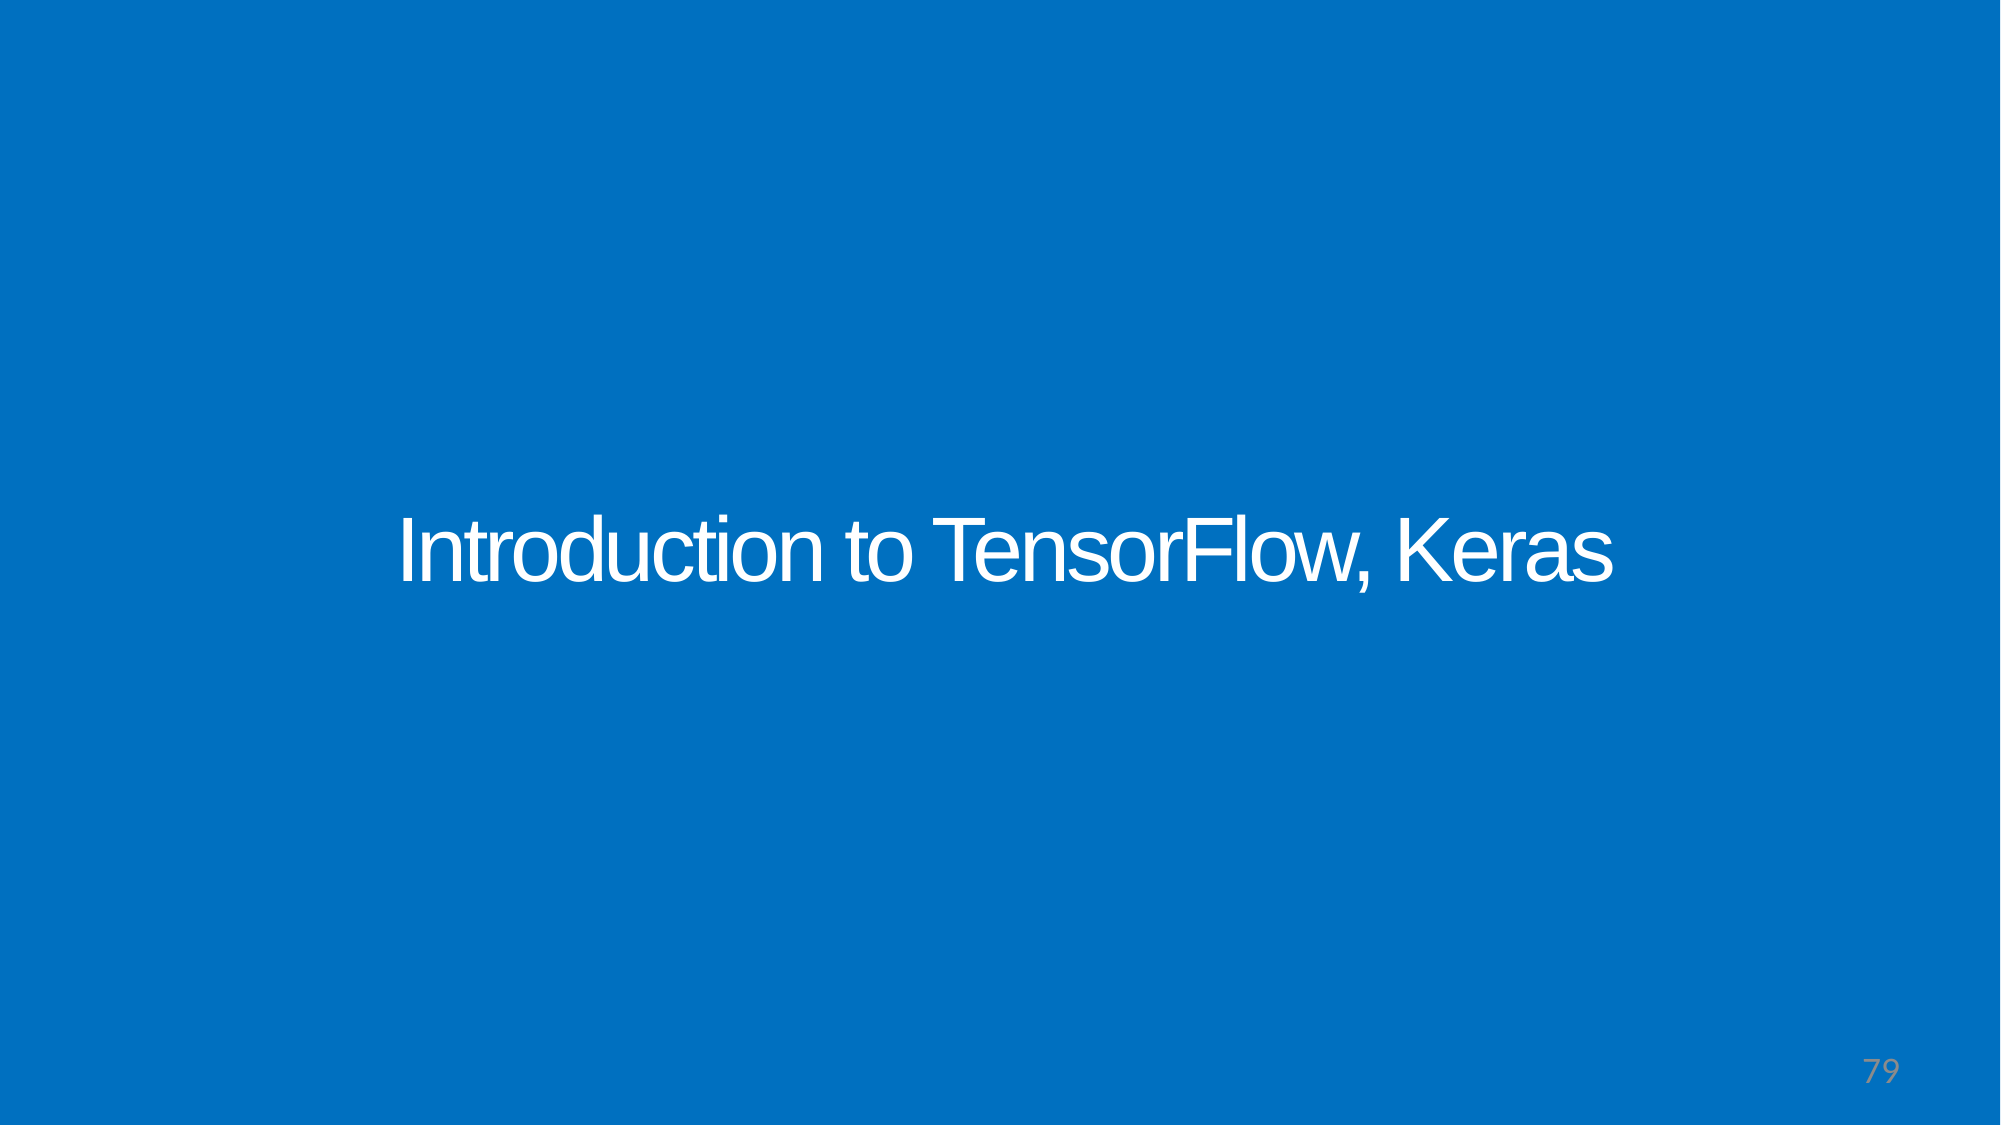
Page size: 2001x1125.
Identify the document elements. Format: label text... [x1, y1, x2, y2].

title Introduction to TensorFlow, Keras [393, 487, 1638, 678]
slide_number 79 [1440, 1046, 1900, 1103]
